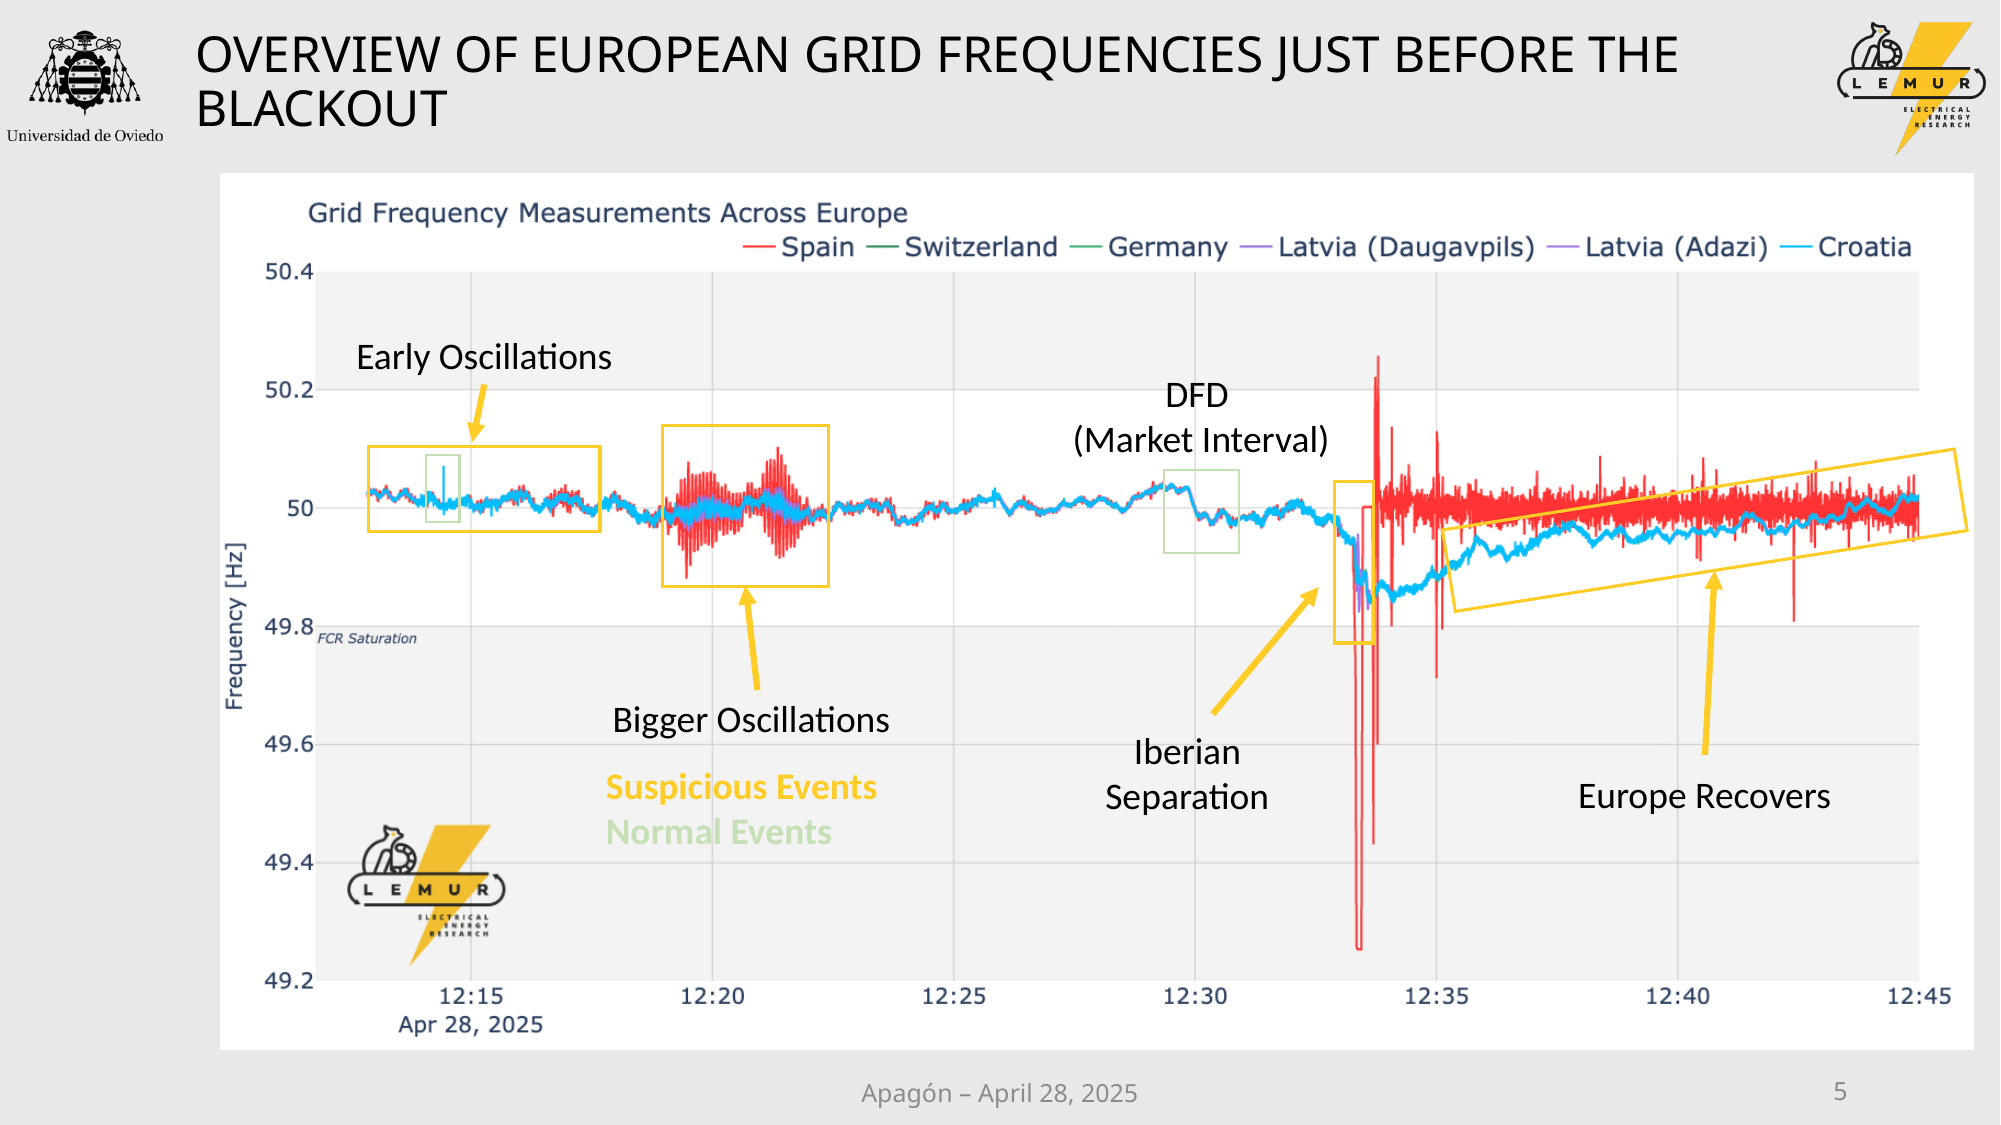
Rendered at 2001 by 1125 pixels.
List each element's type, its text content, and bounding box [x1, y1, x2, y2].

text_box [1212, 586, 1319, 715]
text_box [472, 384, 485, 443]
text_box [1705, 570, 1715, 755]
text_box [745, 585, 758, 690]
title Overview of European grid Frequencies just before the Blackout [180, 22, 1838, 145]
slide_number 5 [1412, 1070, 1863, 1115]
picture [220, 173, 1974, 1050]
picture [0, 22, 169, 147]
picture [1837, 22, 1986, 156]
footer Apagón – April 28, 2025 [662, 1070, 1338, 1115]
